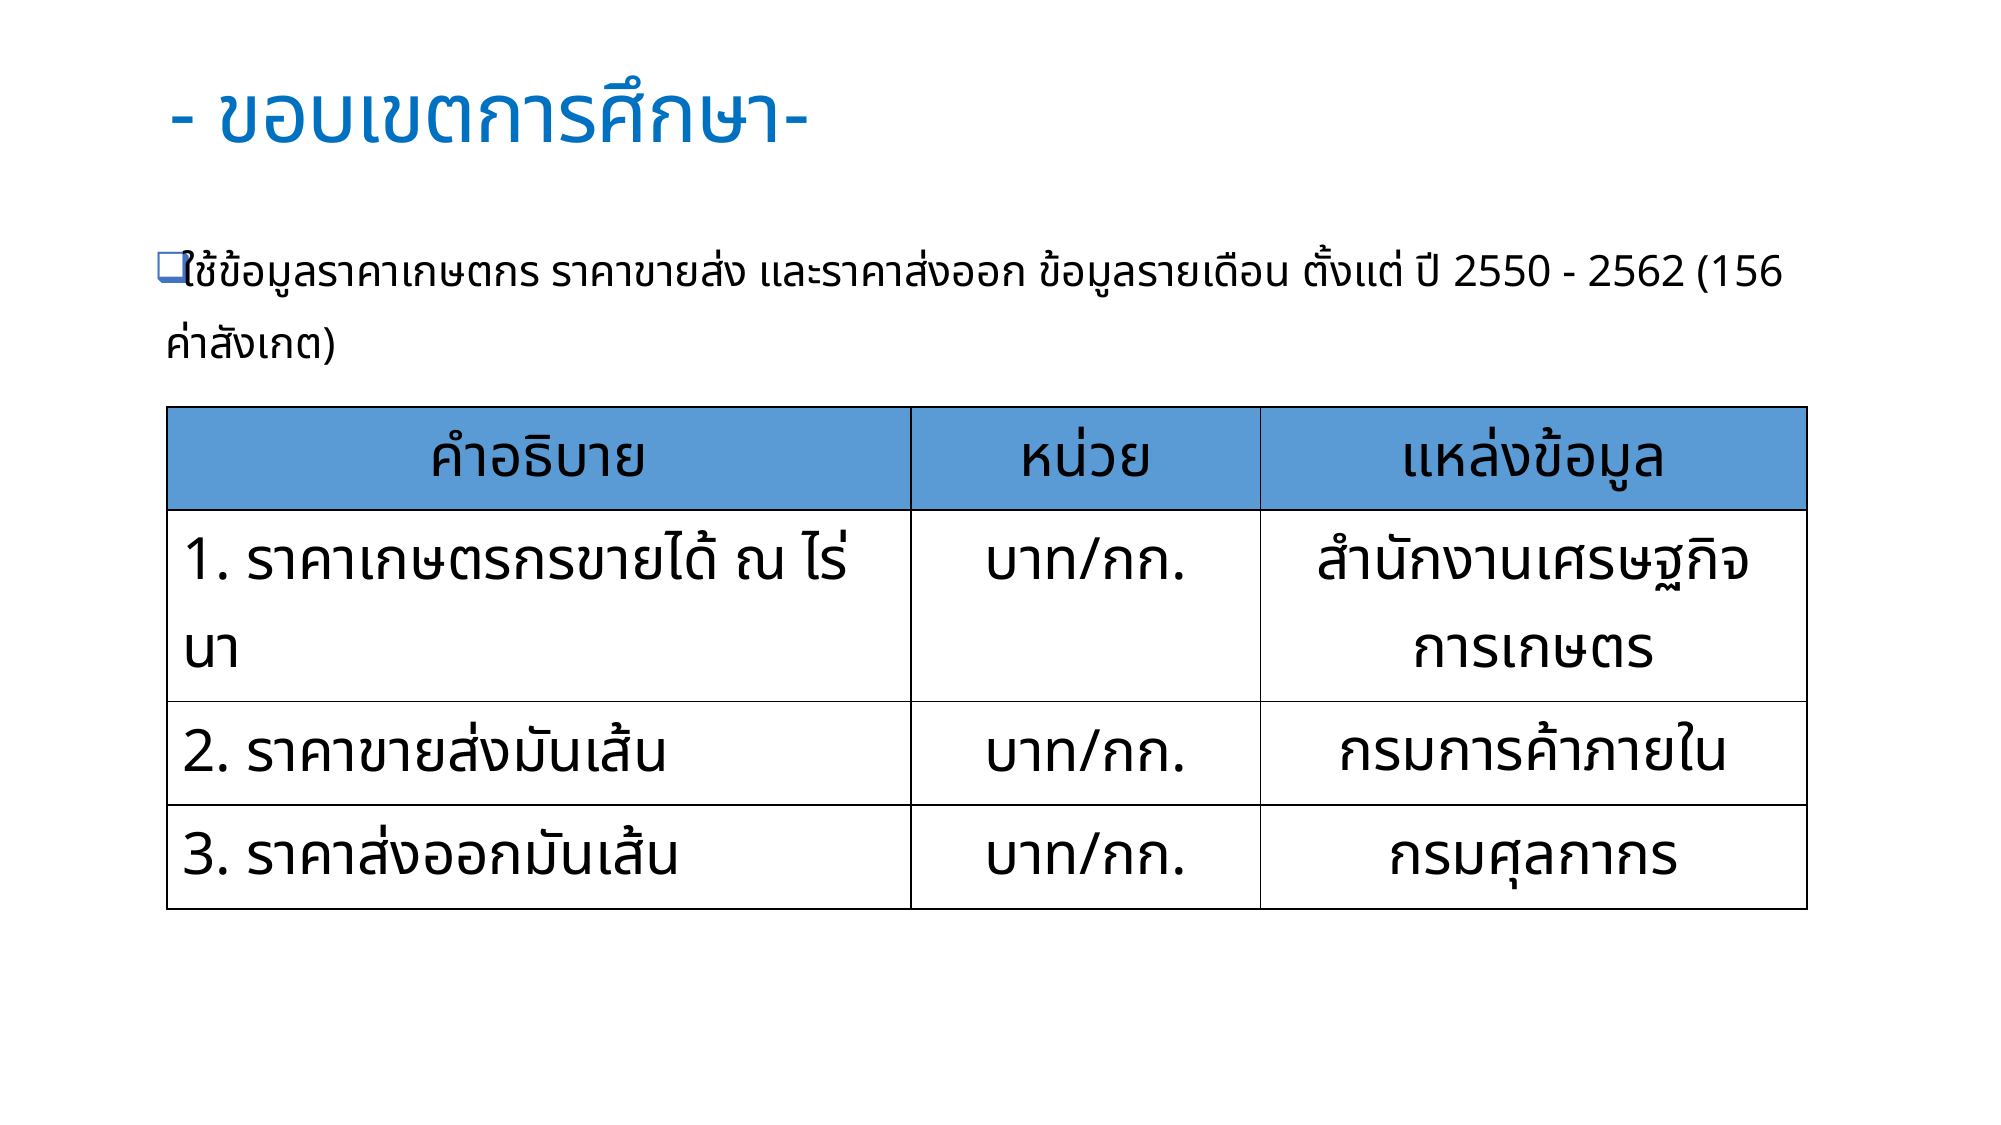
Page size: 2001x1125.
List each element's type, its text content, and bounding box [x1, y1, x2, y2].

table_cell กรมศุลกากร [1261, 806, 1806, 908]
table_header แหล่งข้อมูล [1261, 408, 1806, 509]
table_cell 2. ราคาขายส่งมันเส้น [168, 702, 910, 804]
table_cell บาท/กก. [912, 806, 1260, 908]
text_box - ขอบเขตการศึกษา- [154, 40, 986, 173]
table_cell 1. ราคาเกษตรกรขายได้ ณ ไร่นา [168, 511, 910, 701]
table_cell สำนักงานเศรษฐกิจการเกษตร [1261, 511, 1806, 701]
table_cell กรมการค้าภายใน [1261, 702, 1806, 804]
table_cell 3. ราคาส่งออกมันเส้น [168, 806, 910, 908]
table_header คำอธิบาย [168, 408, 910, 509]
table_cell บาท/กก. [912, 702, 1260, 804]
table_header หน่วย [912, 408, 1260, 509]
text_box ใช้ข้อมูลราคาเกษตกร ราคาขายส่ง และราคาส่งออก ข้อมูลรายเดือน ตั้งแต่ ปี 2550 - 2562 (156 ค่าสังเกต) [154, 226, 1820, 388]
table_cell บาท/กก. [912, 511, 1260, 701]
